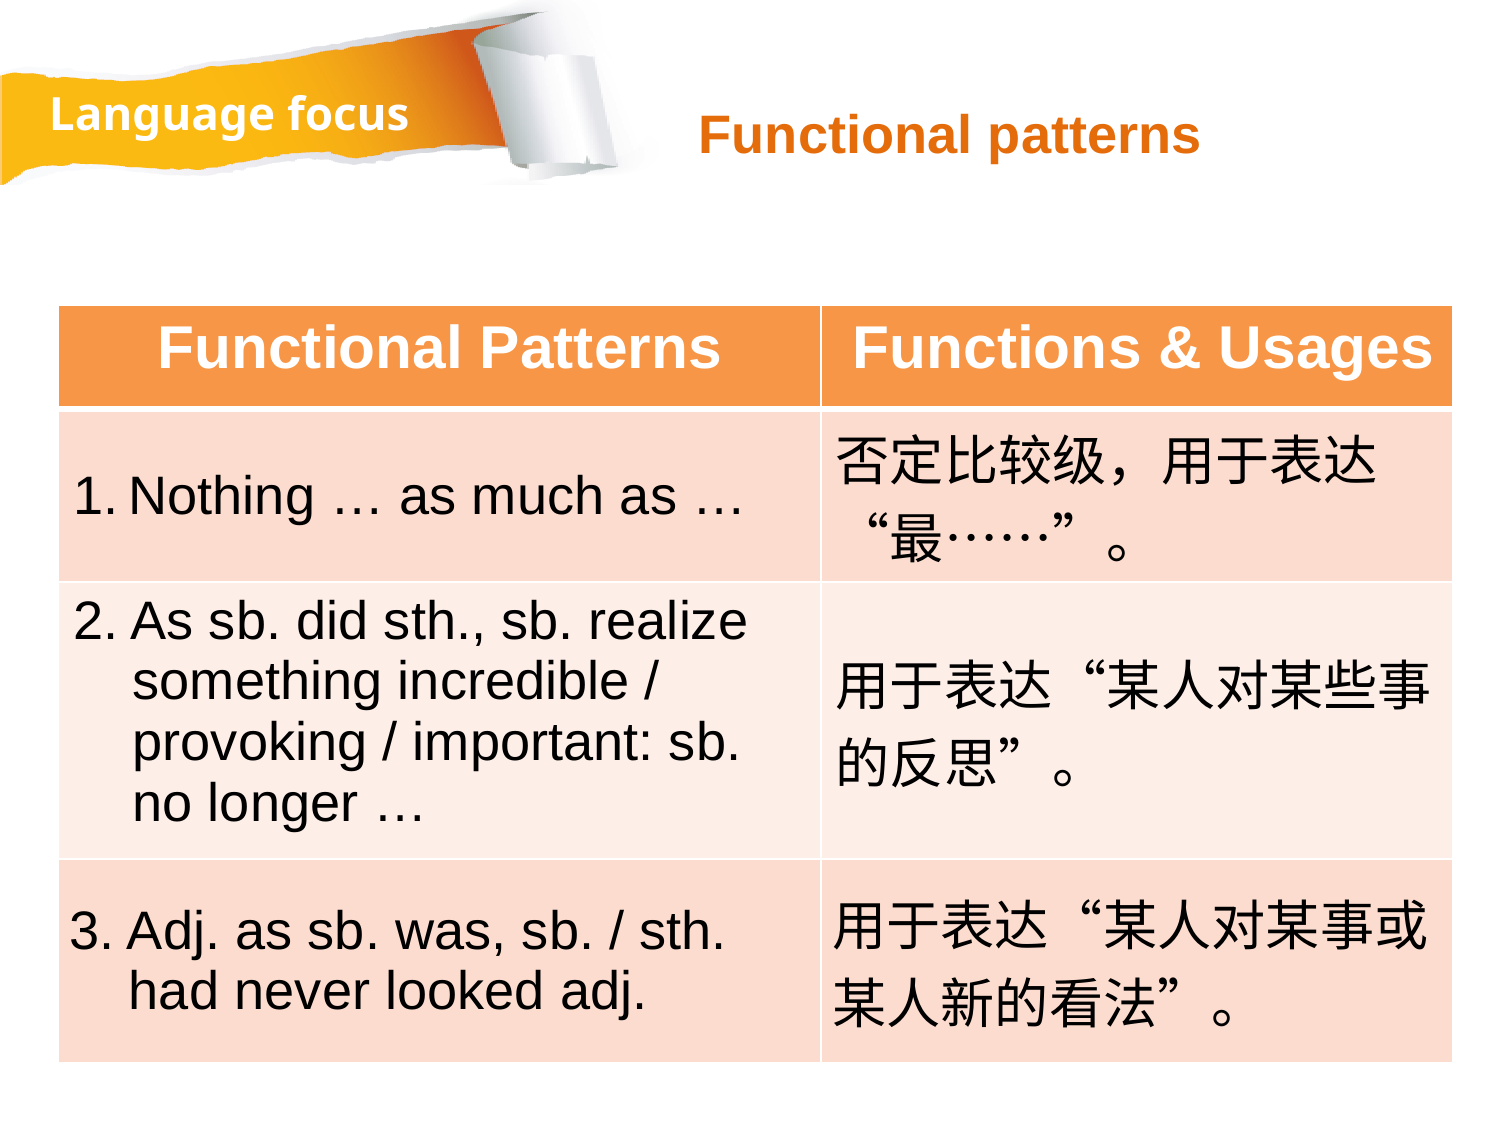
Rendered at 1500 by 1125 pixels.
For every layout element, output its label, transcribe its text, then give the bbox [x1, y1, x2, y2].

table_cell 1. Nothing … as much as … [59, 412, 820, 581]
table_cell 2. As sb. did sth., sb. realize something incredible / provoking / important: sb. no longer … [59, 583, 820, 858]
table_cell 用于表达“某人对某些事的反思”。 [822, 583, 1452, 858]
table_cell 用于表达“某人对某事或某人新的看法”。 [822, 860, 1452, 1062]
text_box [0, 0, 1222, 185]
table_header Functional Patterns [59, 306, 820, 406]
table_cell 否定比较级，用于表达“最……”。 [822, 412, 1452, 581]
table_header Functions & Usages [822, 306, 1452, 406]
table_cell 3. Adj. as sb. was, sb. / sth. had never looked adj. [59, 860, 820, 1062]
